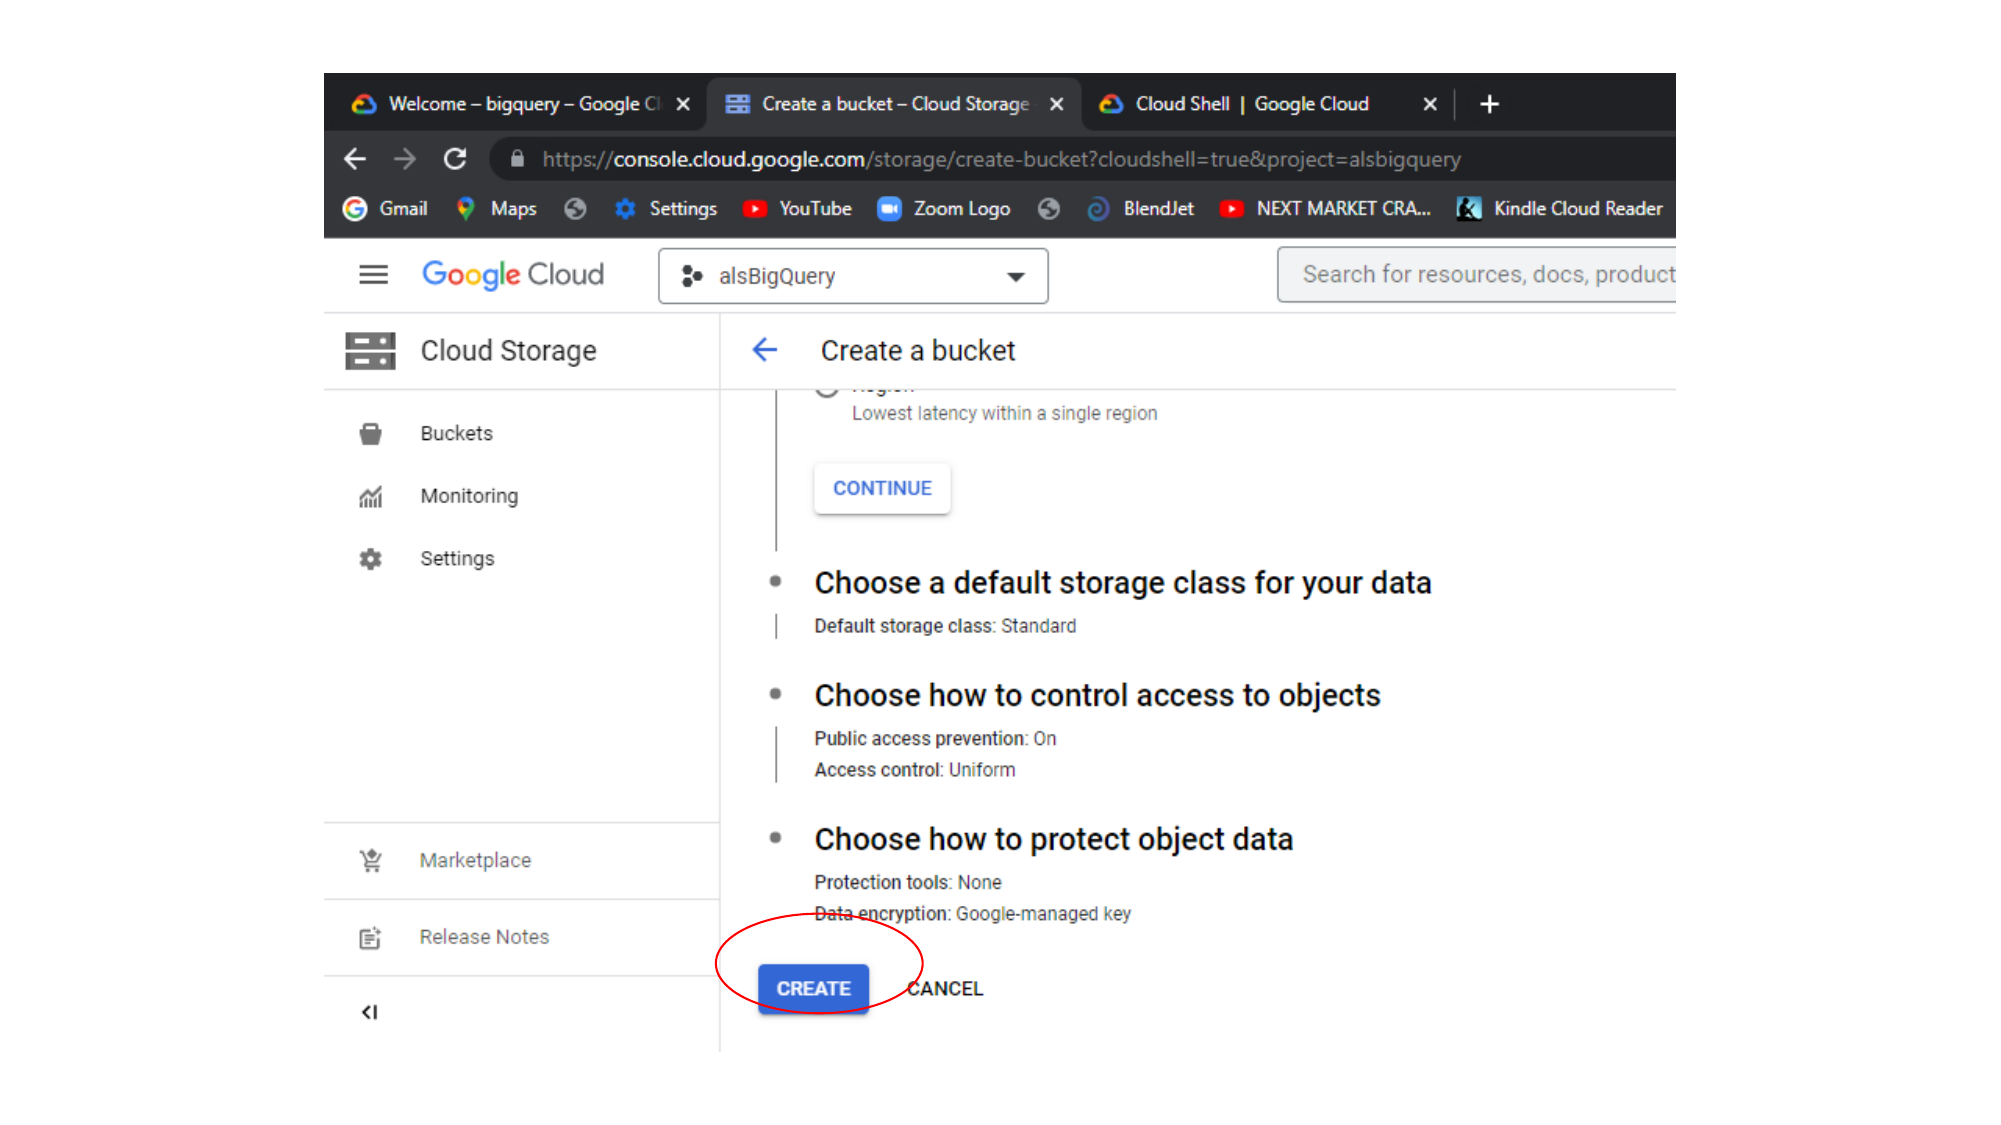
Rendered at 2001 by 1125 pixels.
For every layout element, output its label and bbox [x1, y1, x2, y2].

picture [324, 73, 1676, 1052]
